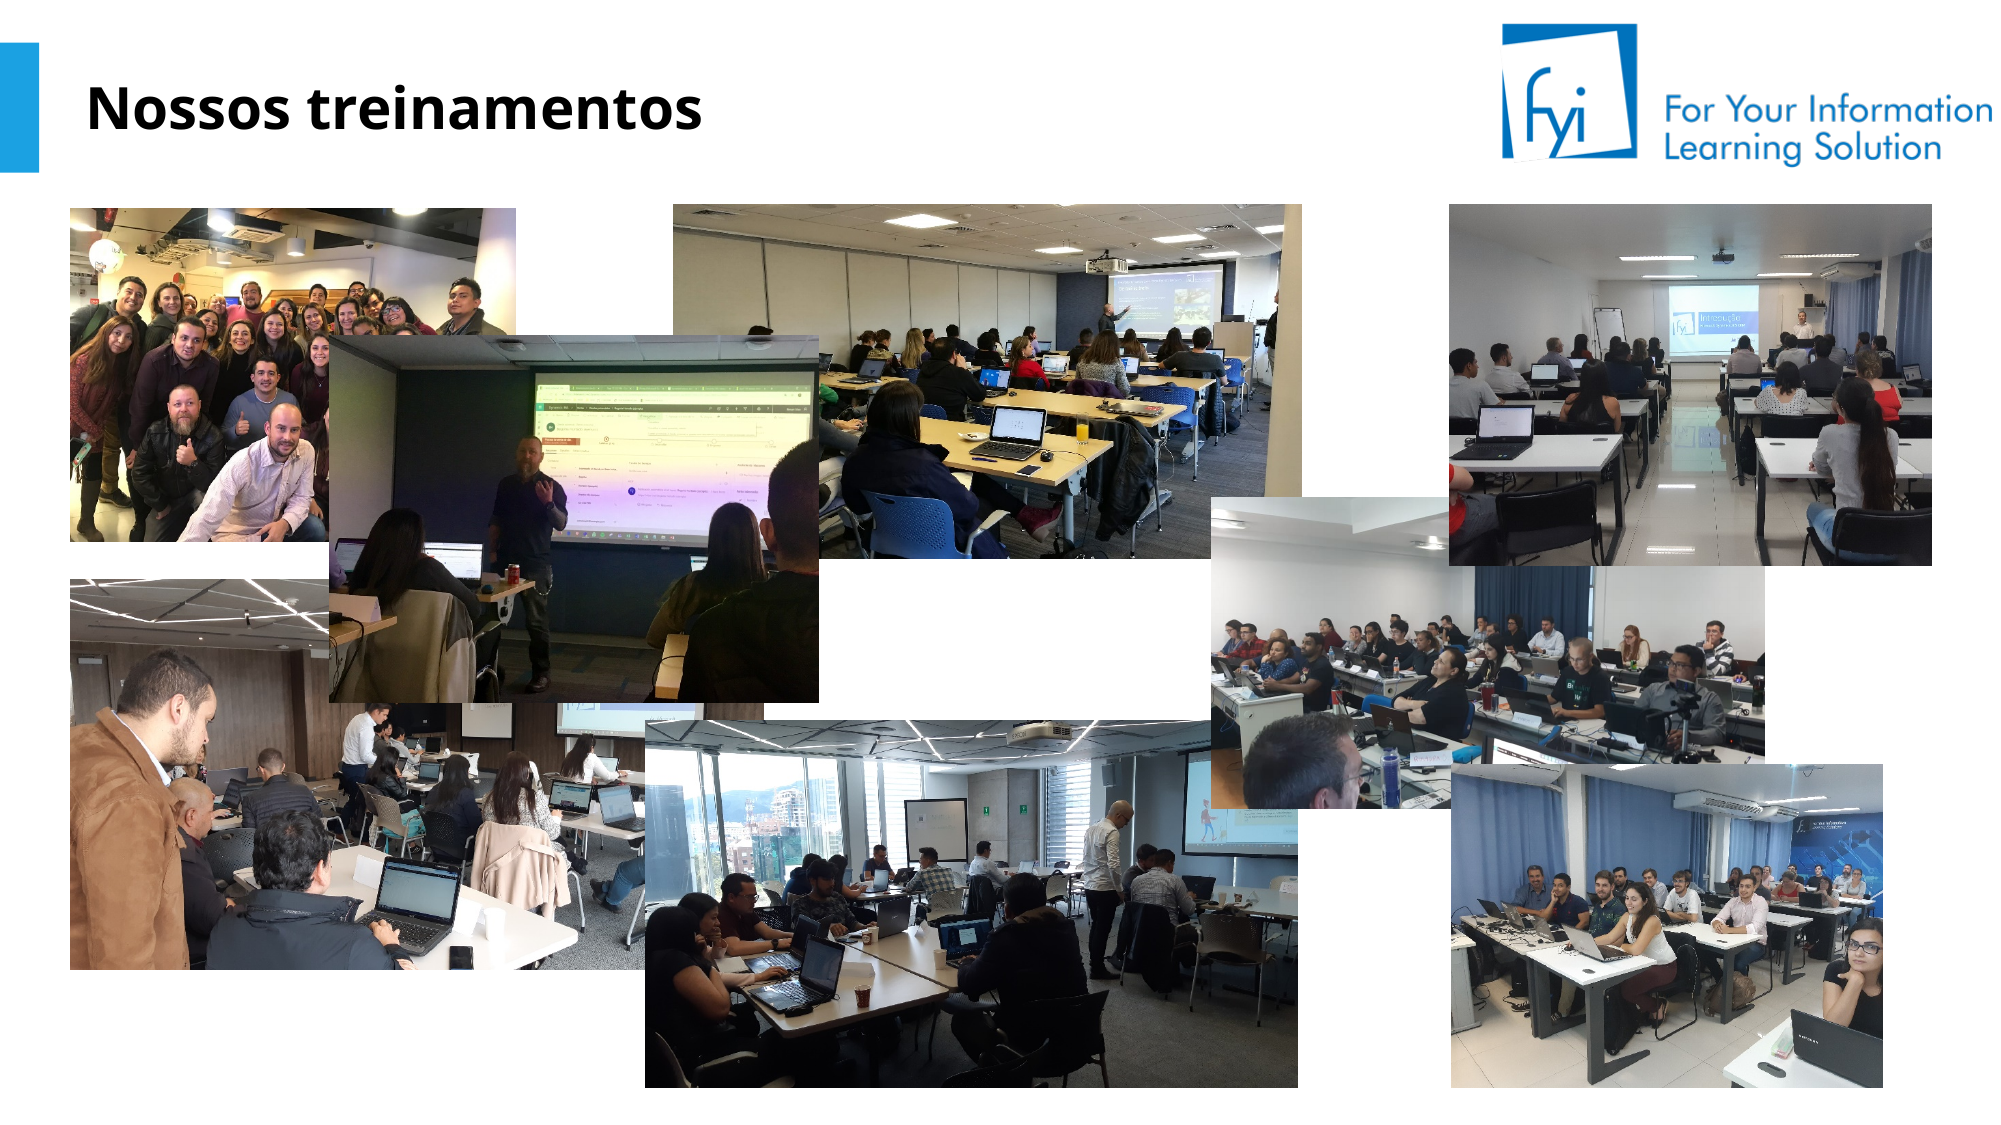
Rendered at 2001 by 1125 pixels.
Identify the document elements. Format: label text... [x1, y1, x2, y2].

title Nossos treinamentos [70, 42, 1482, 171]
picture [1487, 4, 2000, 183]
picture [70, 203, 1932, 1089]
